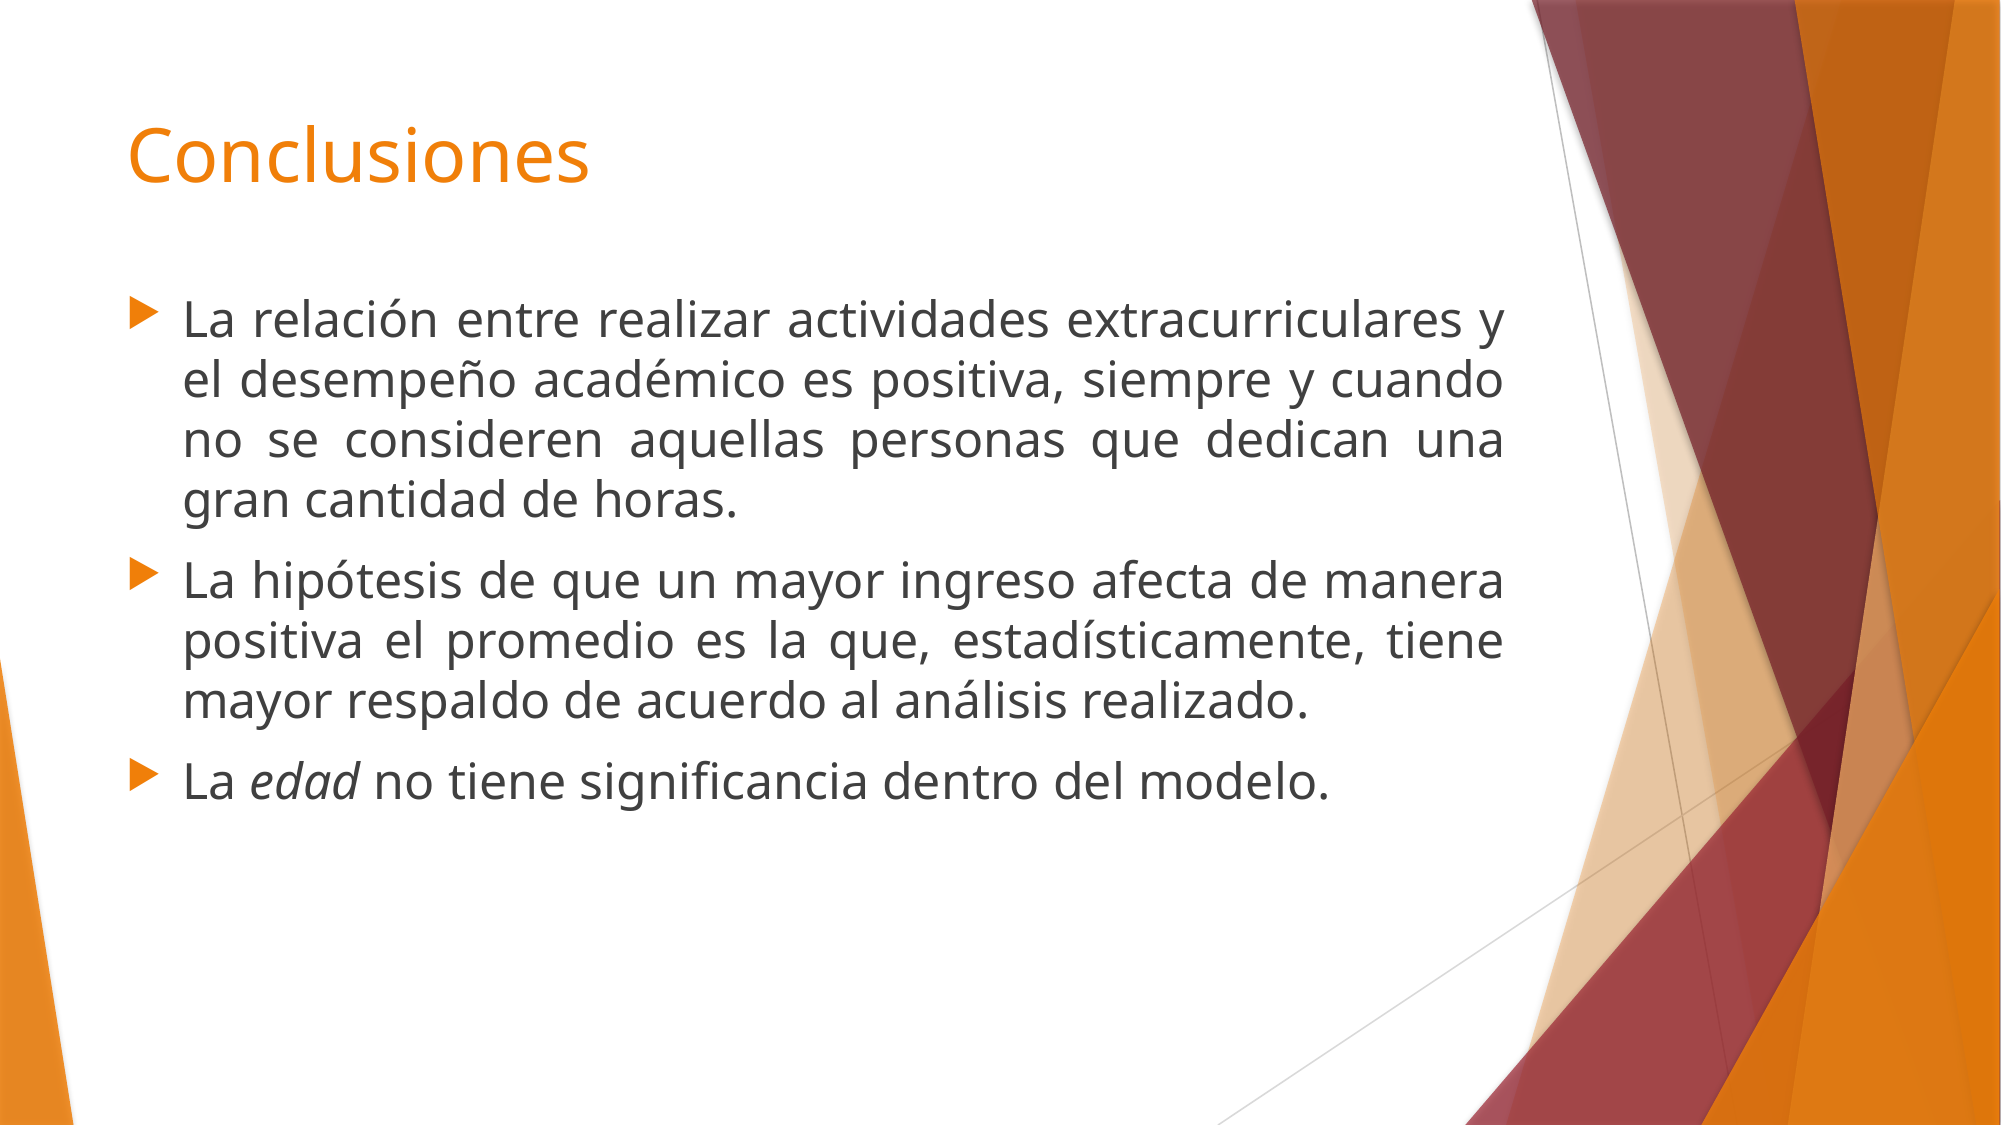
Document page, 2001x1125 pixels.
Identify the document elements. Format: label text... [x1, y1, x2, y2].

title Conclusiones [111, 99, 1522, 250]
list La relación entre realizar actividades extracurriculares y el desempeño académico es positiva, siempre y cuando no se consideren aquellas personas que dedican una gran cantidad de horas. La hipótesis de que un mayor ingreso afecta de manera positiva el promedio es la que, estadísticamente, tiene mayor respaldo de acuerdo al análisis realizado. La edad no tiene significancia dentro del modelo. [111, 280, 1522, 992]
